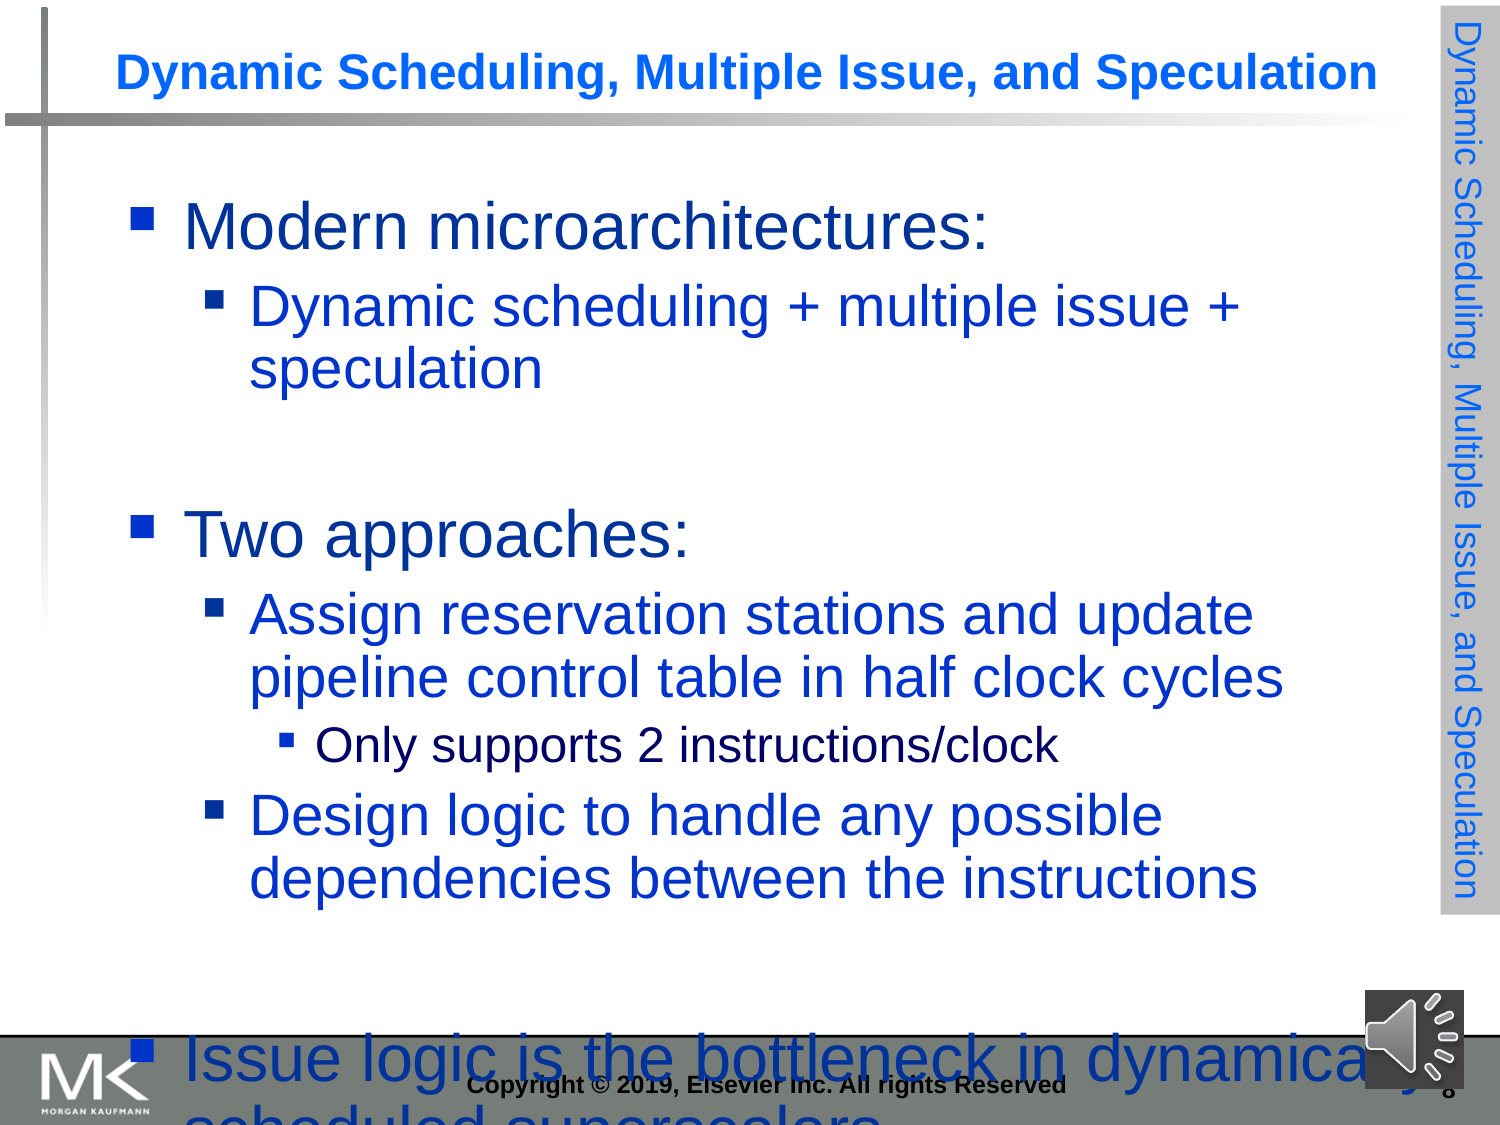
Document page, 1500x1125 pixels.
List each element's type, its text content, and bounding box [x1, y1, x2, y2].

picture [1364, 989, 1465, 1090]
picture [29, 1046, 160, 1123]
text_box Dynamic Scheduling, Multiple Issue, and Speculation [1440, 5, 1500, 915]
title Dynamic Scheduling, Multiple Issue, and Speculation [100, 30, 1440, 107]
list Modern microarchitectures: Dynamic scheduling + multiple issue + speculation Two approaches: Assign reservation stations and update pipeline control table in half clock cycles Only supports 2 instructions/clock Design logic to handle any possible dependencies between the instructions Issue logic is the bottleneck in dynamically scheduled superscalars [111, 184, 1470, 1024]
footer Copyright © 2019, Elsevier Inc. All rights Reserved [170, 1046, 1365, 1106]
